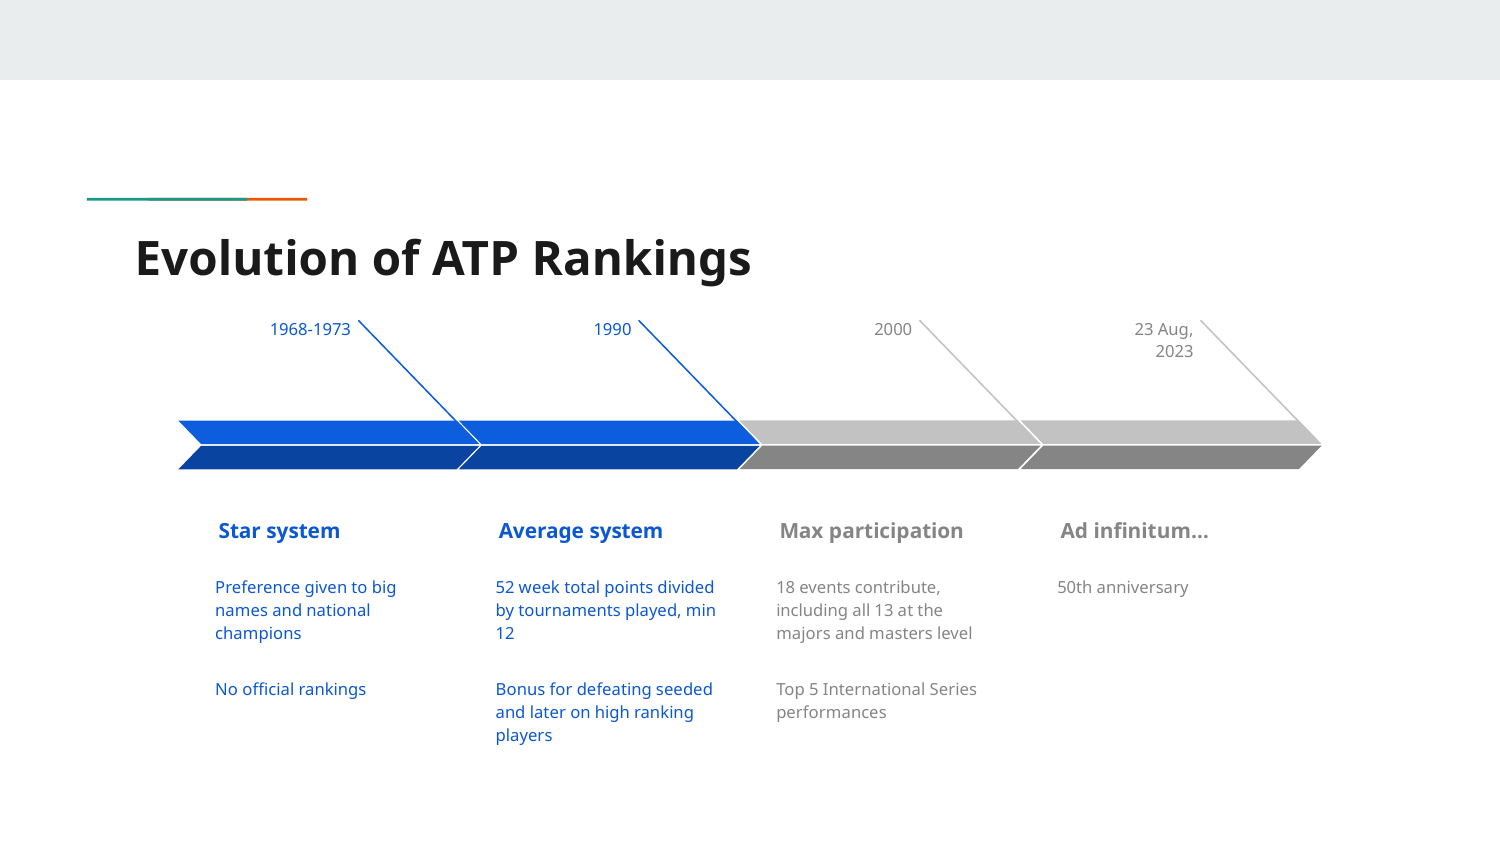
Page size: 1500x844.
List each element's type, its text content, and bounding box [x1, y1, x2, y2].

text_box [1020, 300, 1322, 681]
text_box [739, 300, 1018, 681]
title Evolution of ATP Rankings [119, 212, 1381, 301]
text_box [458, 300, 737, 681]
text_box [178, 300, 456, 681]
list [119, 383, 1381, 755]
